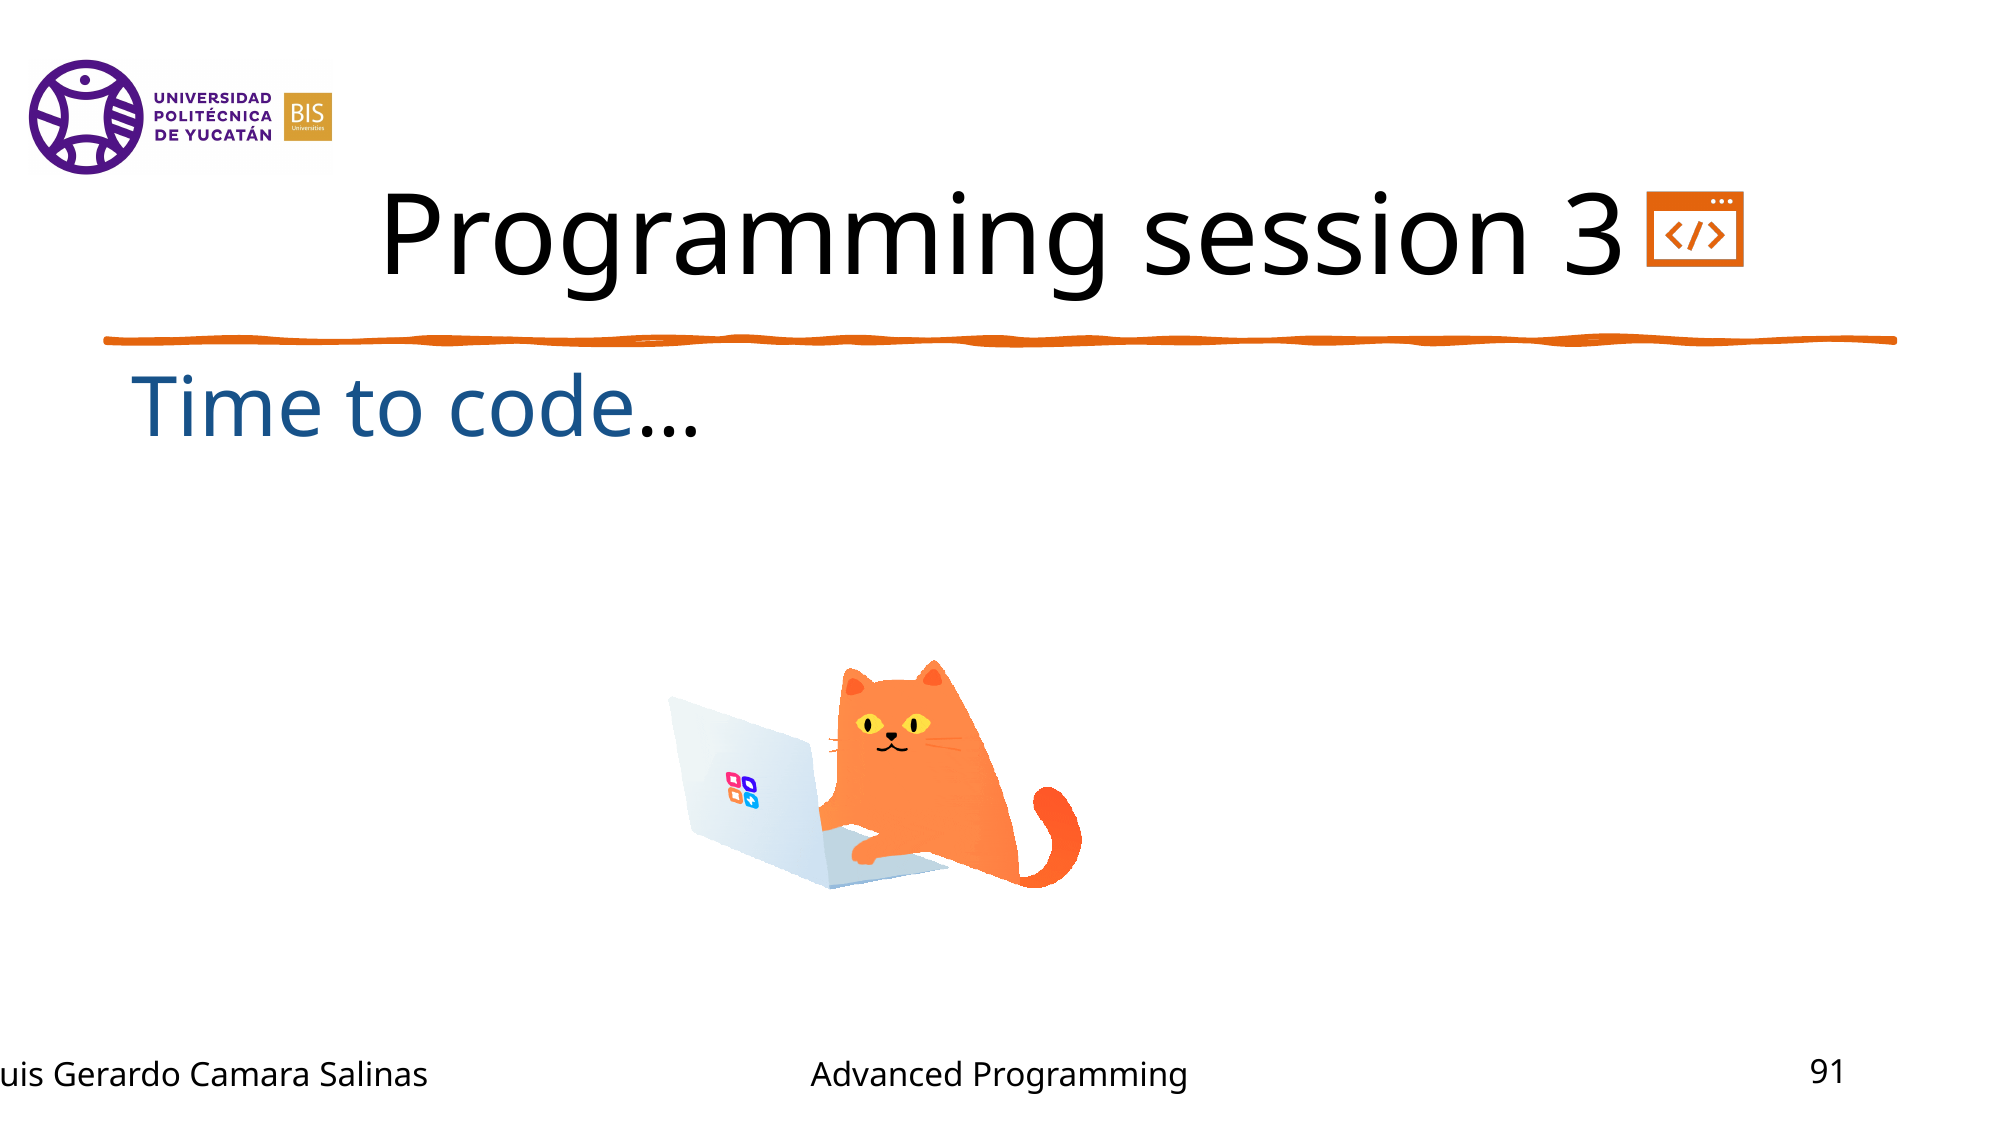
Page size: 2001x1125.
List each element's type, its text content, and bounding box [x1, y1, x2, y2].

text_box Time to code… [116, 345, 1863, 461]
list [662, 562, 1087, 987]
slide_number 91 [1412, 1042, 1863, 1103]
picture [28, 59, 333, 175]
picture [1637, 171, 1753, 287]
title Programming session 3 [140, 120, 1865, 338]
text_box Luis Gerardo Camara Salinas [0, 1042, 543, 1103]
footer Advanced Programming [662, 1042, 1338, 1103]
